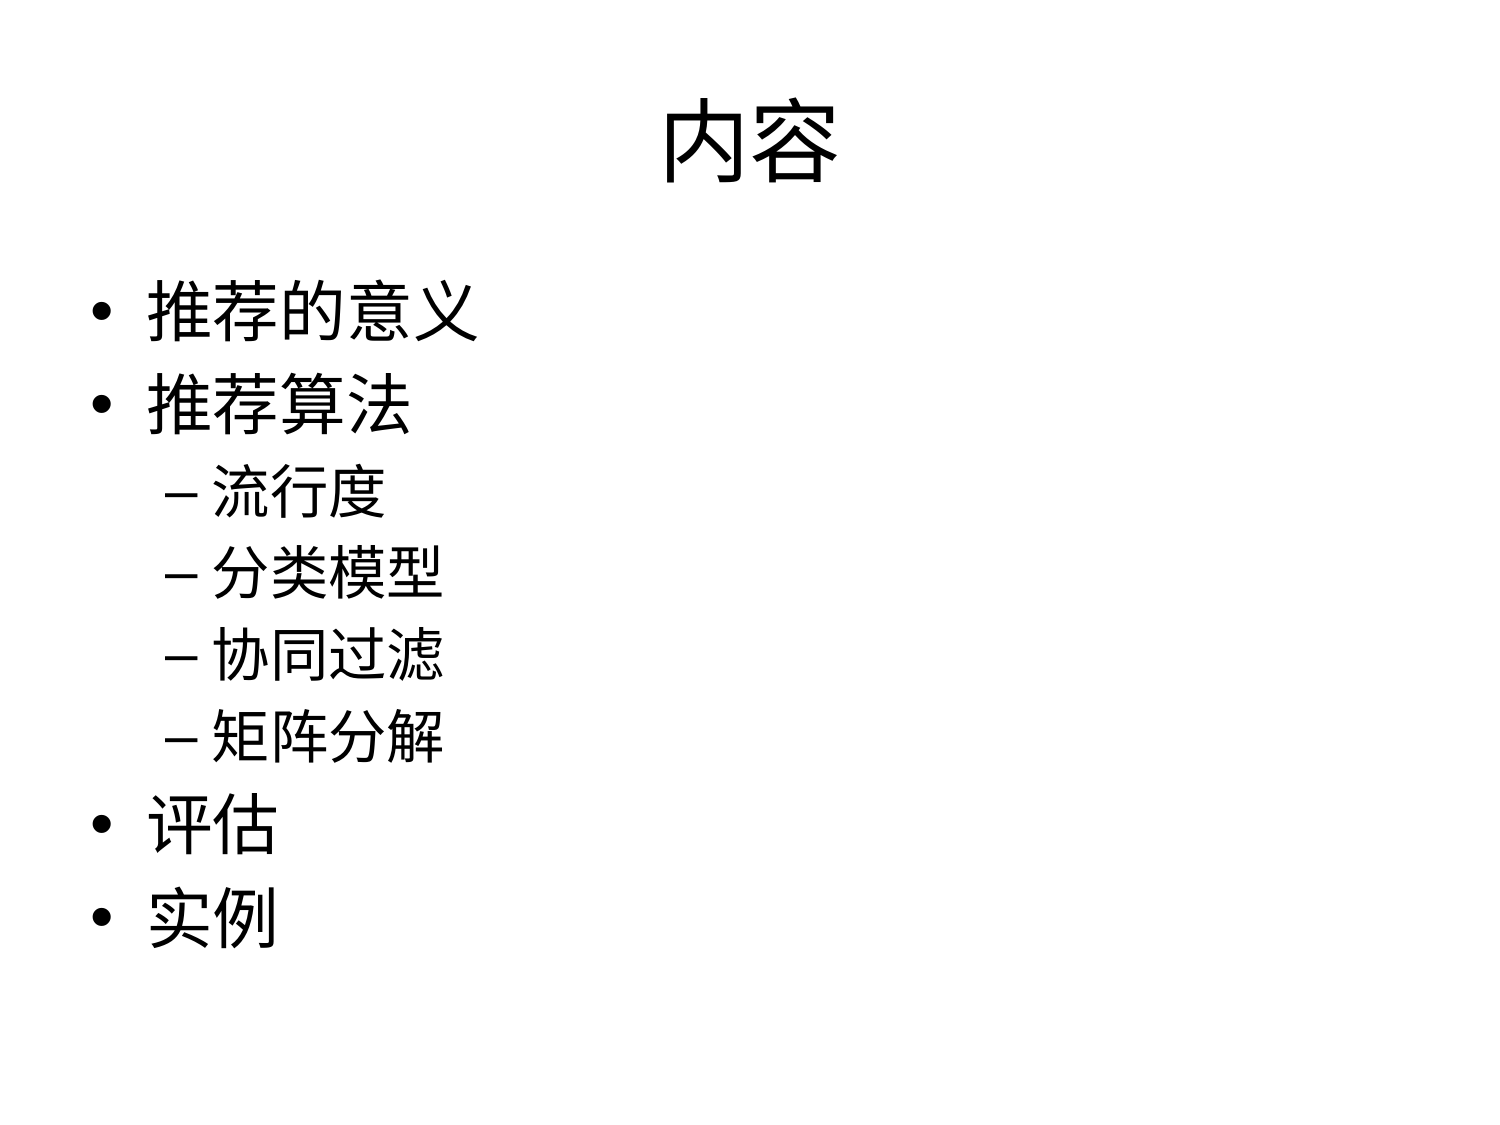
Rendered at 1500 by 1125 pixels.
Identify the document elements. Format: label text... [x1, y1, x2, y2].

title 内容 [75, 45, 1425, 233]
list 推荐的意义 推荐算法 流行度 分类模型 协同过滤 矩阵分解 评估 实例 [75, 262, 1425, 1005]
